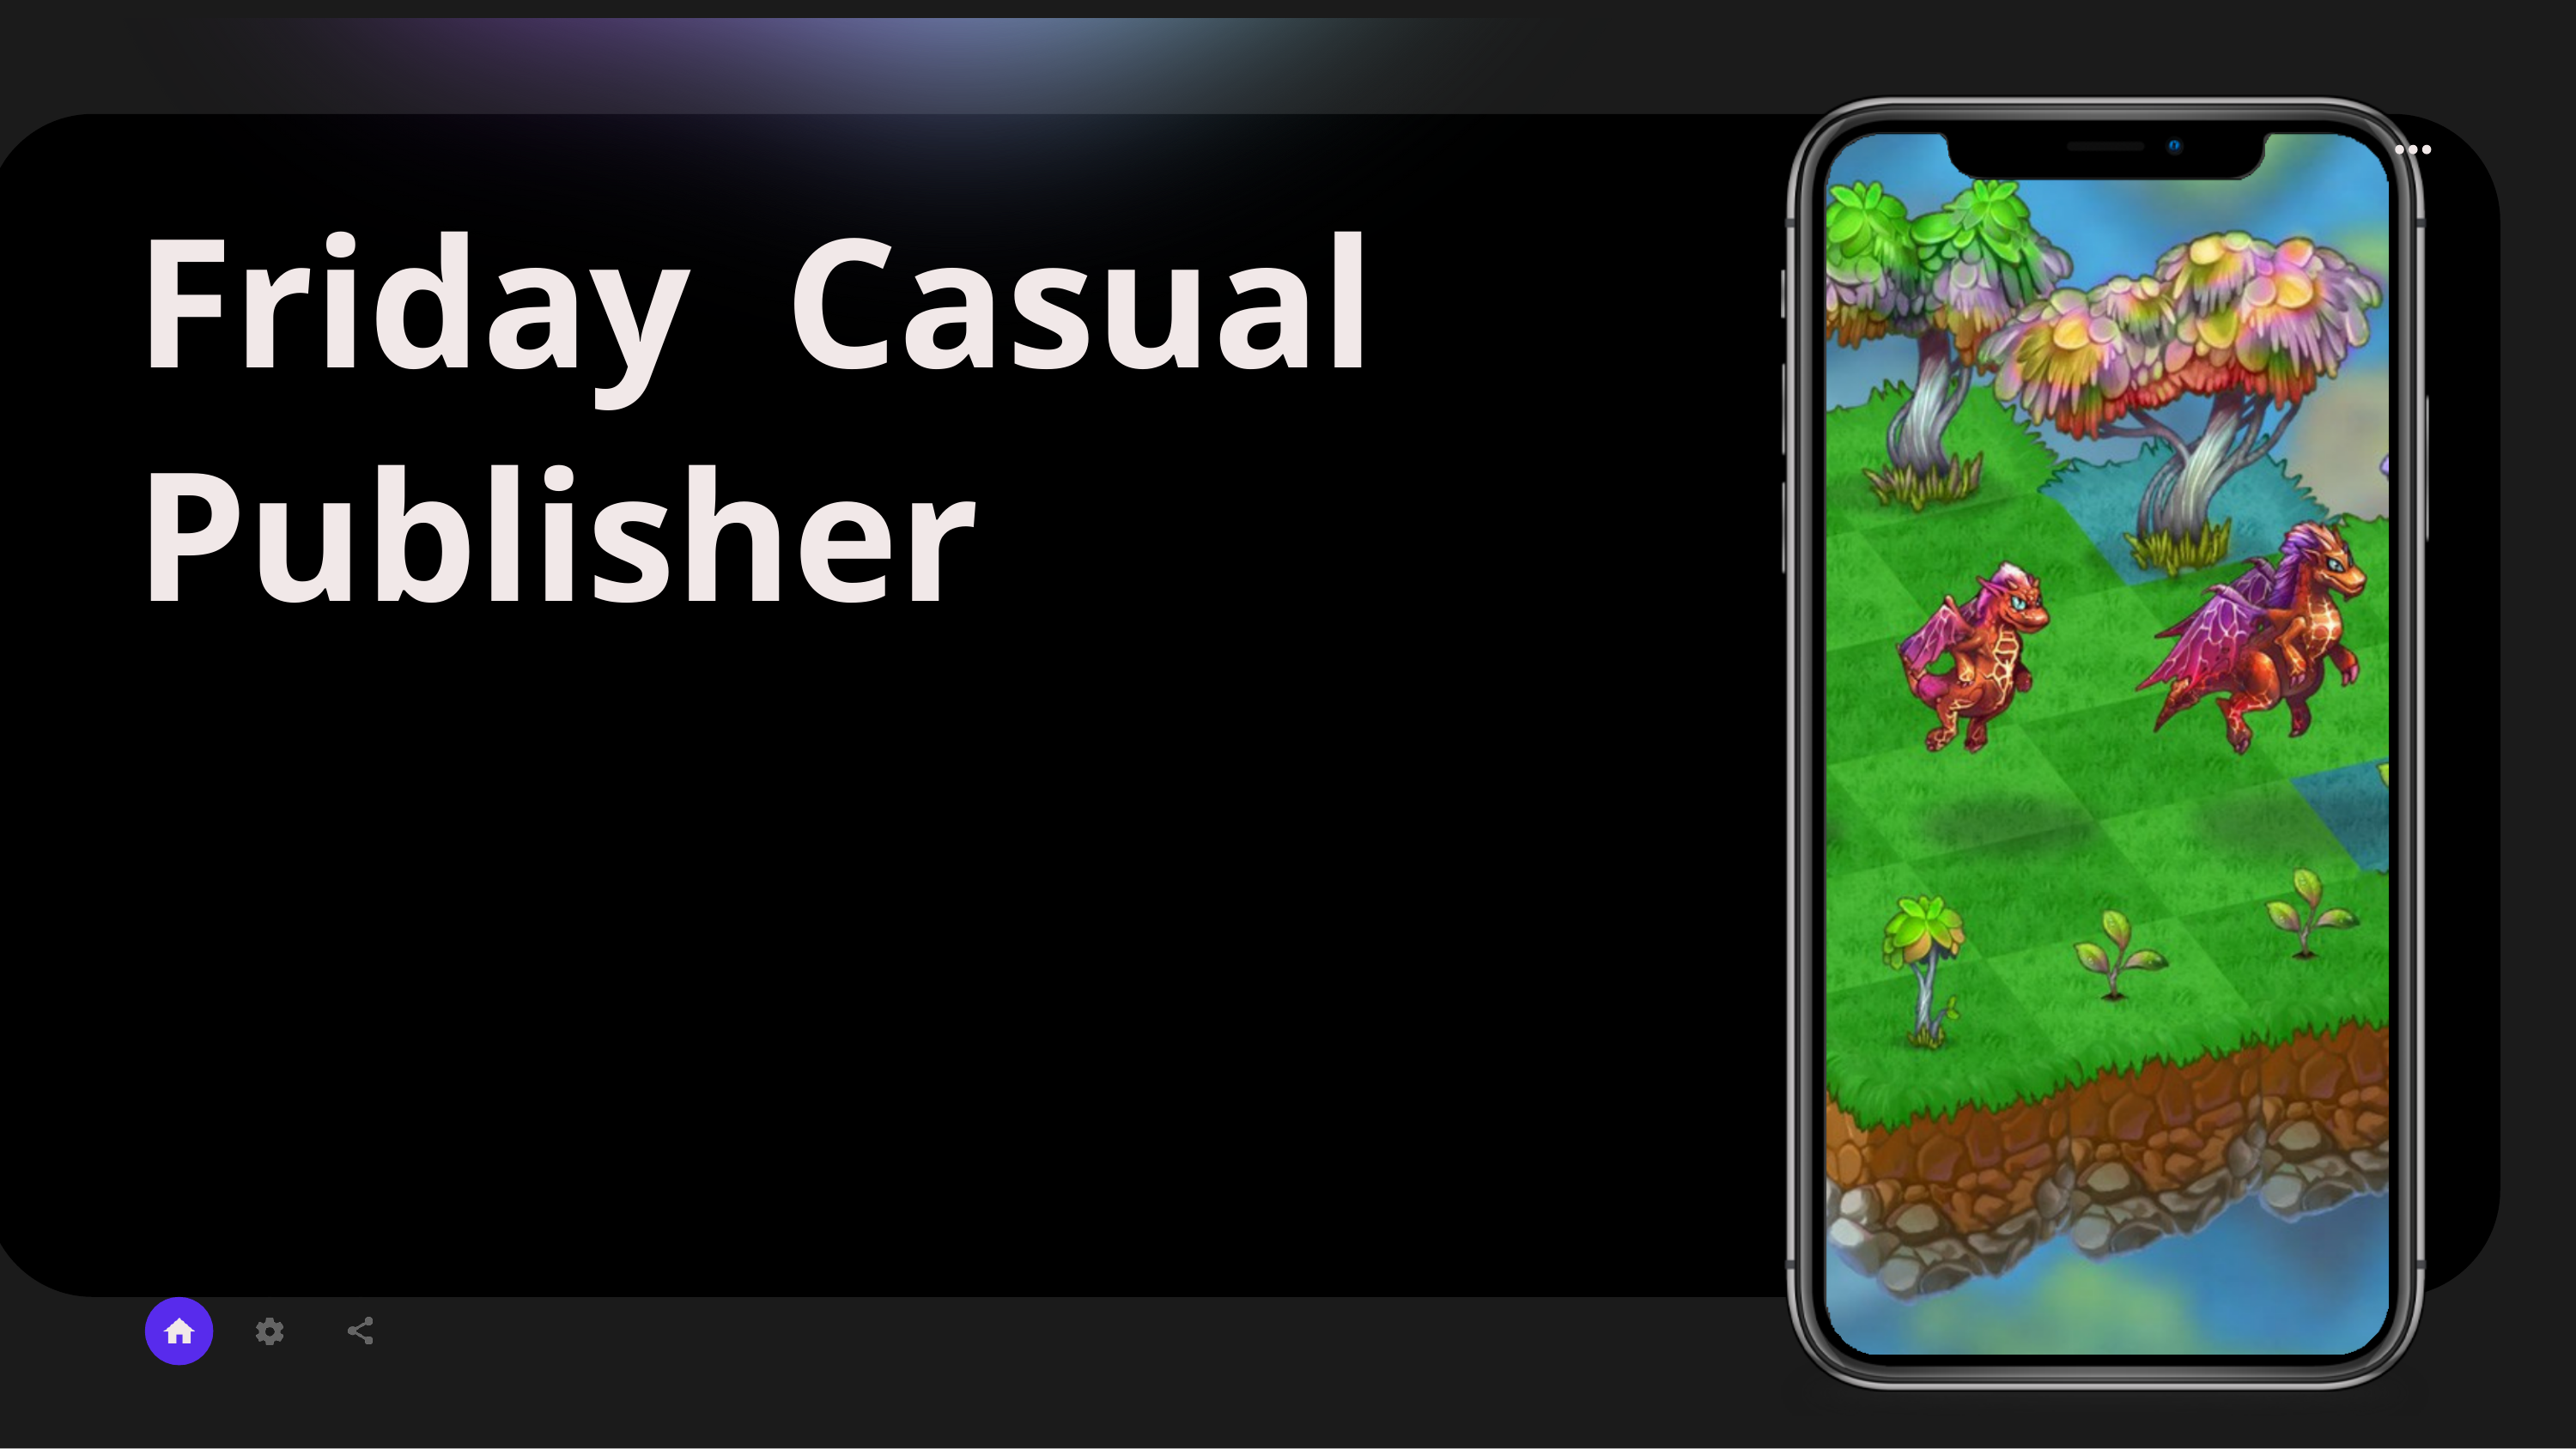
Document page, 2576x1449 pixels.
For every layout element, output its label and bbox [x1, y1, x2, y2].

text_box [0, 0, 2576, 1449]
text_box [0, 18, 2501, 1416]
